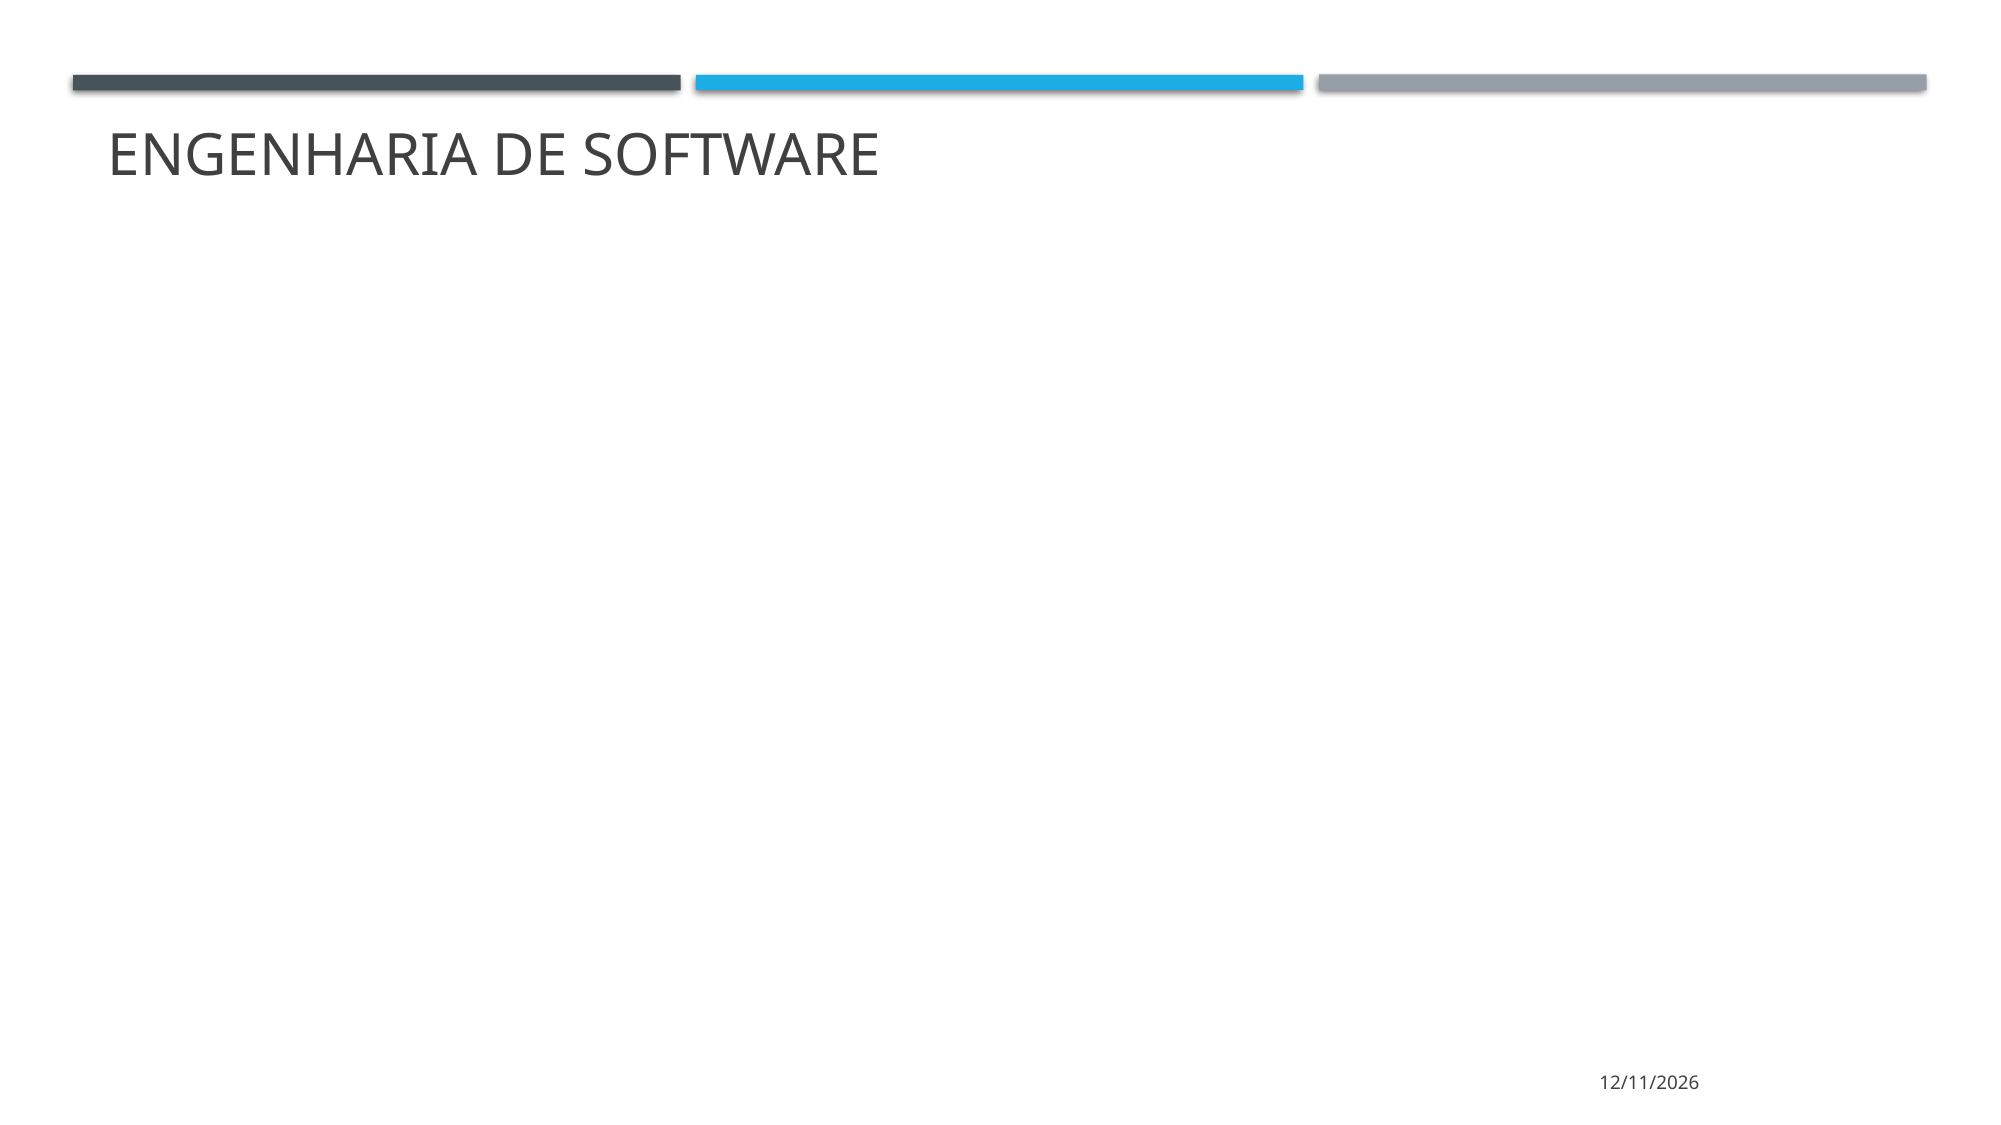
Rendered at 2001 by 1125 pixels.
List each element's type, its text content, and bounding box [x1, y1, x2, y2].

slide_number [1247, 1053, 1715, 1114]
text_box Engenharia de Software [92, 97, 1818, 195]
